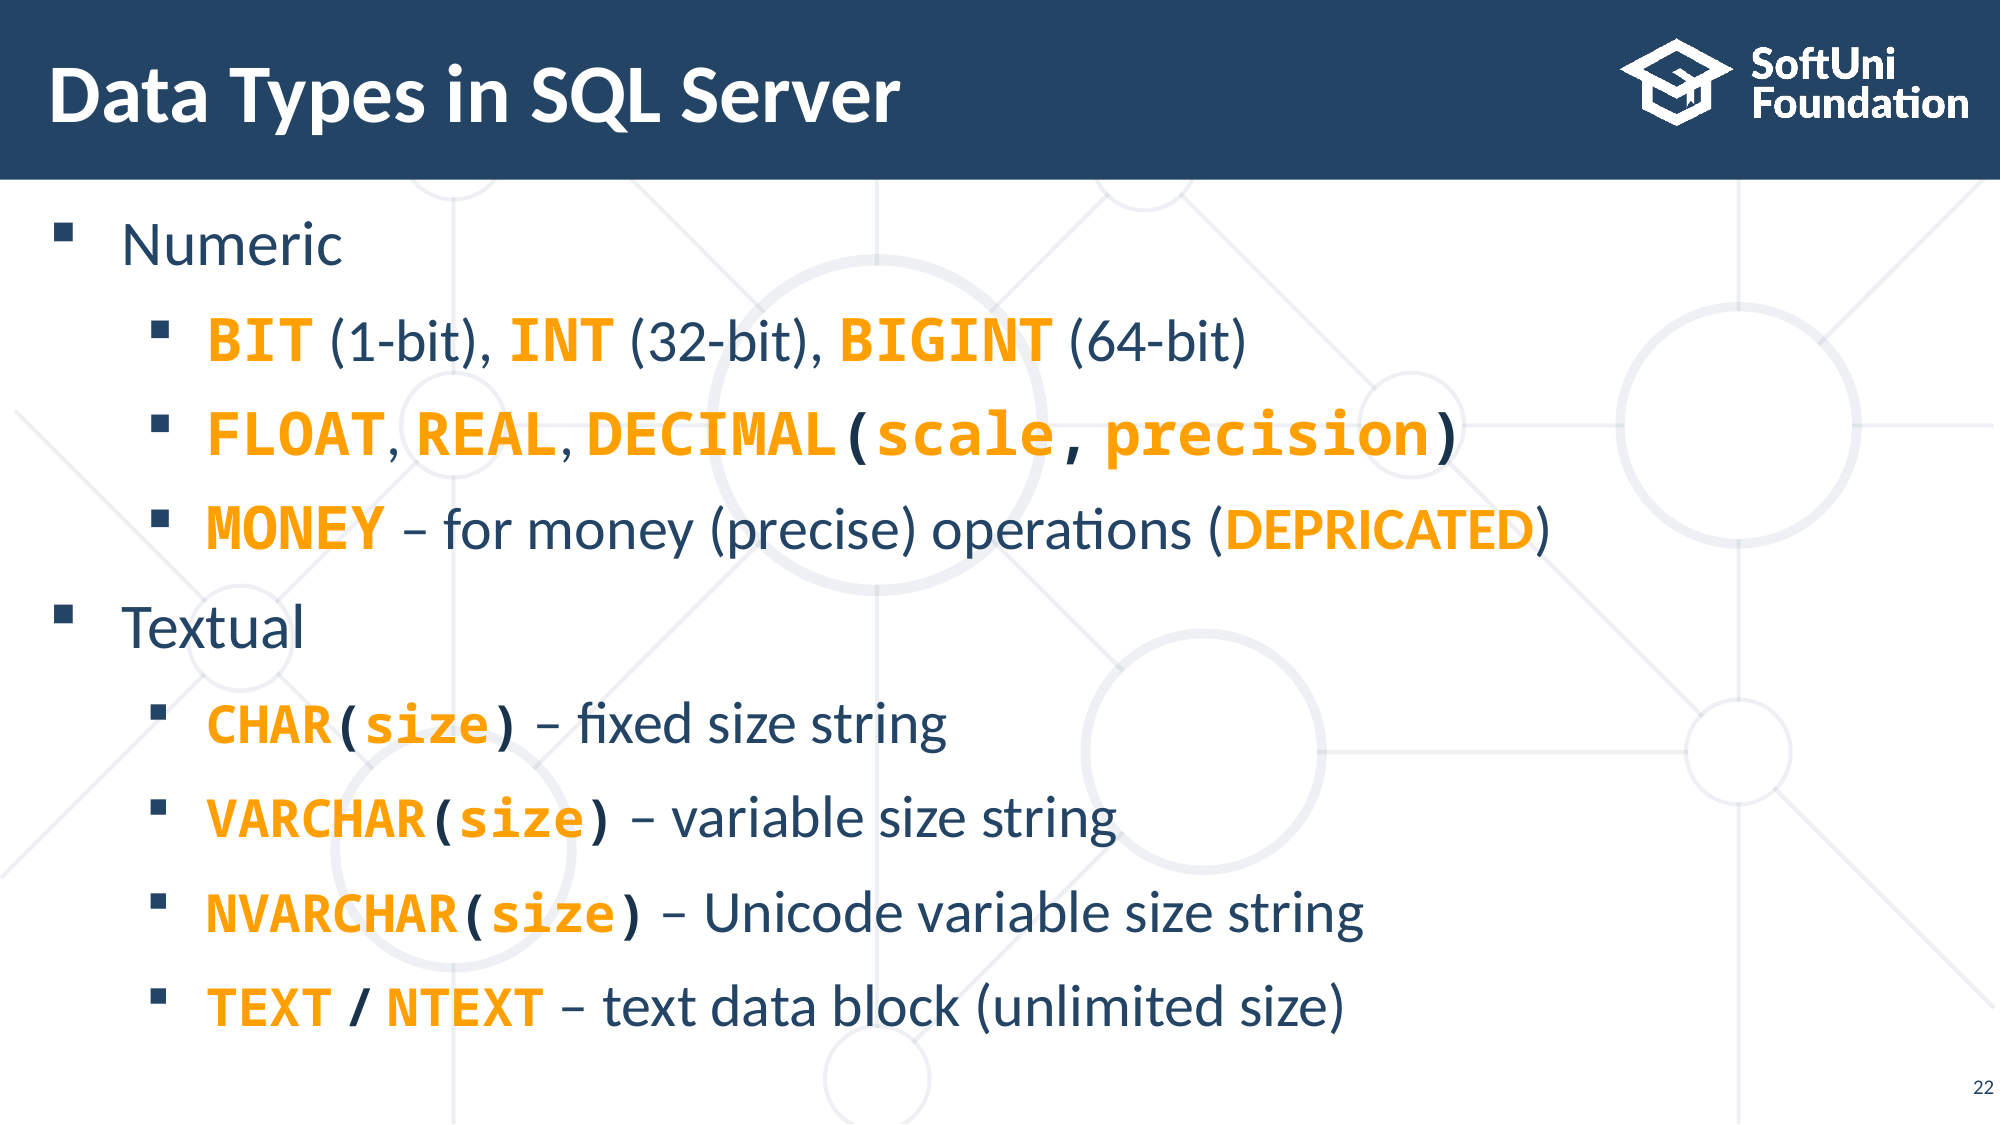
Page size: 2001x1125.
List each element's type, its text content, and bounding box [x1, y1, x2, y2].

picture [1619, 38, 1968, 126]
title Data Types in SQL Server [31, 16, 1591, 162]
slide_number 22 [1929, 1070, 2000, 1103]
list Numeric BIT (1-bit), INT (32-bit), BIGINT (64-bit) FLOAT, REAL, DECIMAL(scale, precision) MONEY – for money (precise) operations (DEPRICATED) Textual CHAR(size) – fixed size string VARCHAR(size) – variable size string NVARCHAR(size) – Unicode variable size string TEXT / NTEXT – text data block (unlimited size) [31, 196, 1970, 1050]
